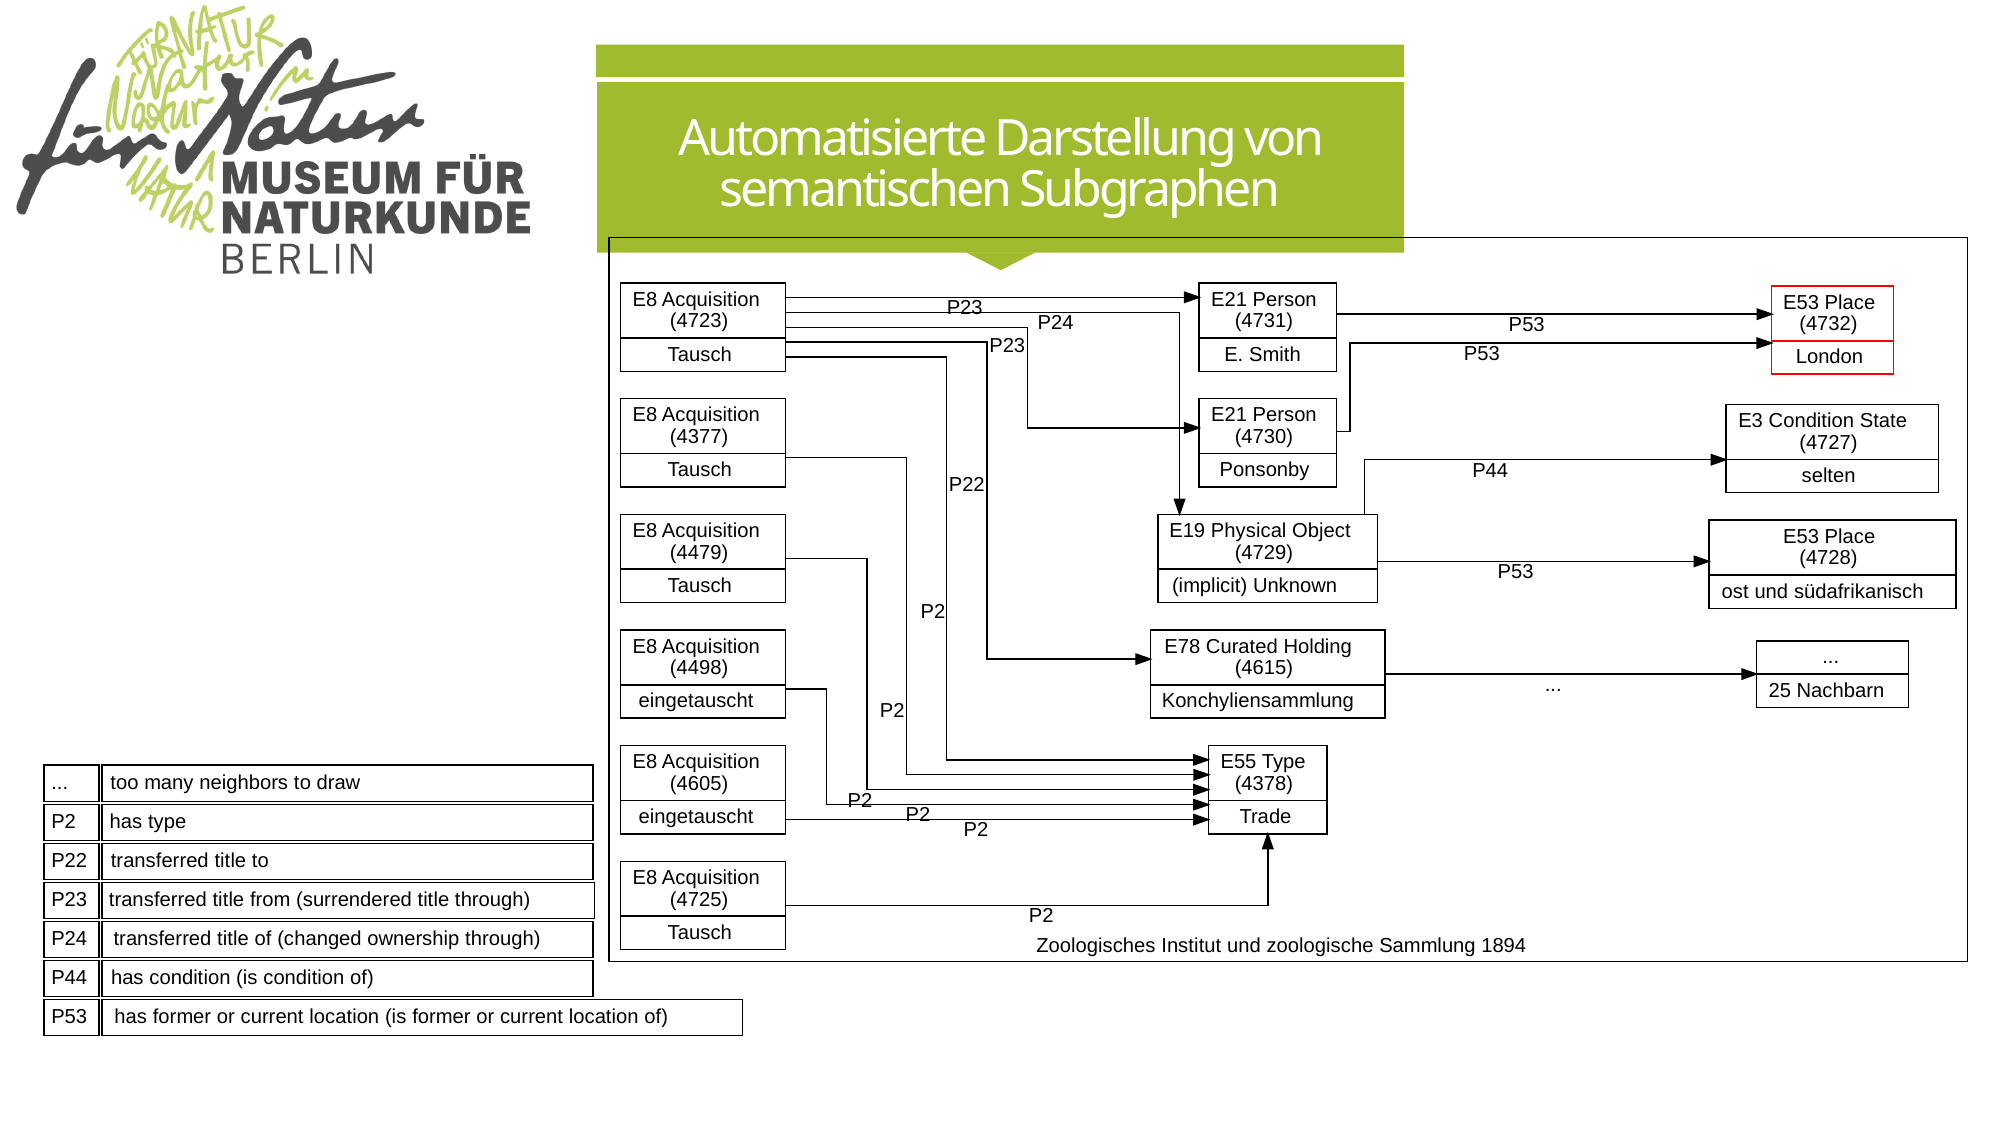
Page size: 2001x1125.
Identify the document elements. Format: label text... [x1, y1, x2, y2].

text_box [0, 0, 546, 321]
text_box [36, 237, 1968, 1036]
title Automatisierte Darstellung von semantischen Subgraphen [611, 96, 1389, 235]
